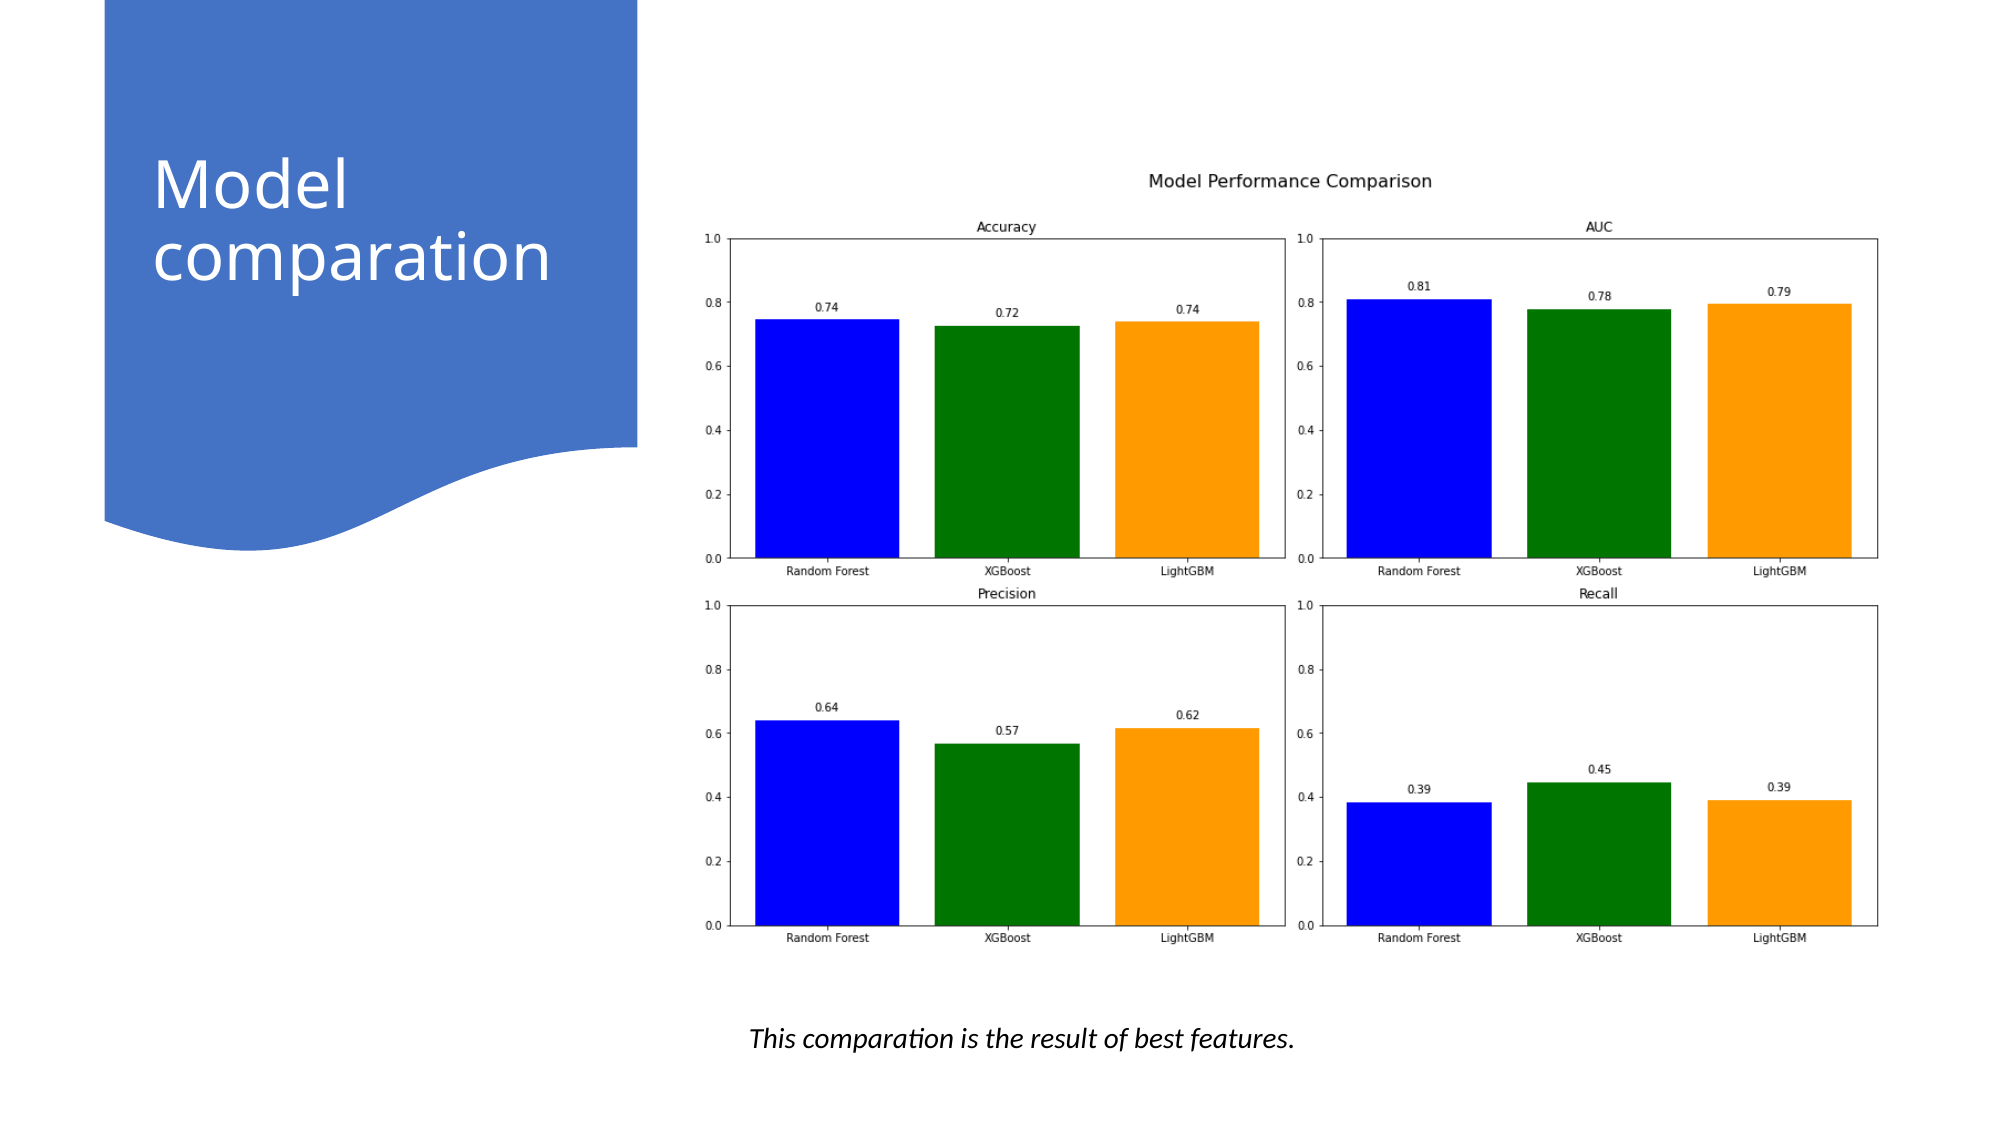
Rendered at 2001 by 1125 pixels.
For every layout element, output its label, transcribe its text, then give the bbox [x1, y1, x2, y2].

title Model comparation [137, 28, 604, 417]
text_box This comparation is the result of best features. [733, 1012, 1710, 1062]
text_box [103, 0, 639, 552]
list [690, 173, 1896, 952]
